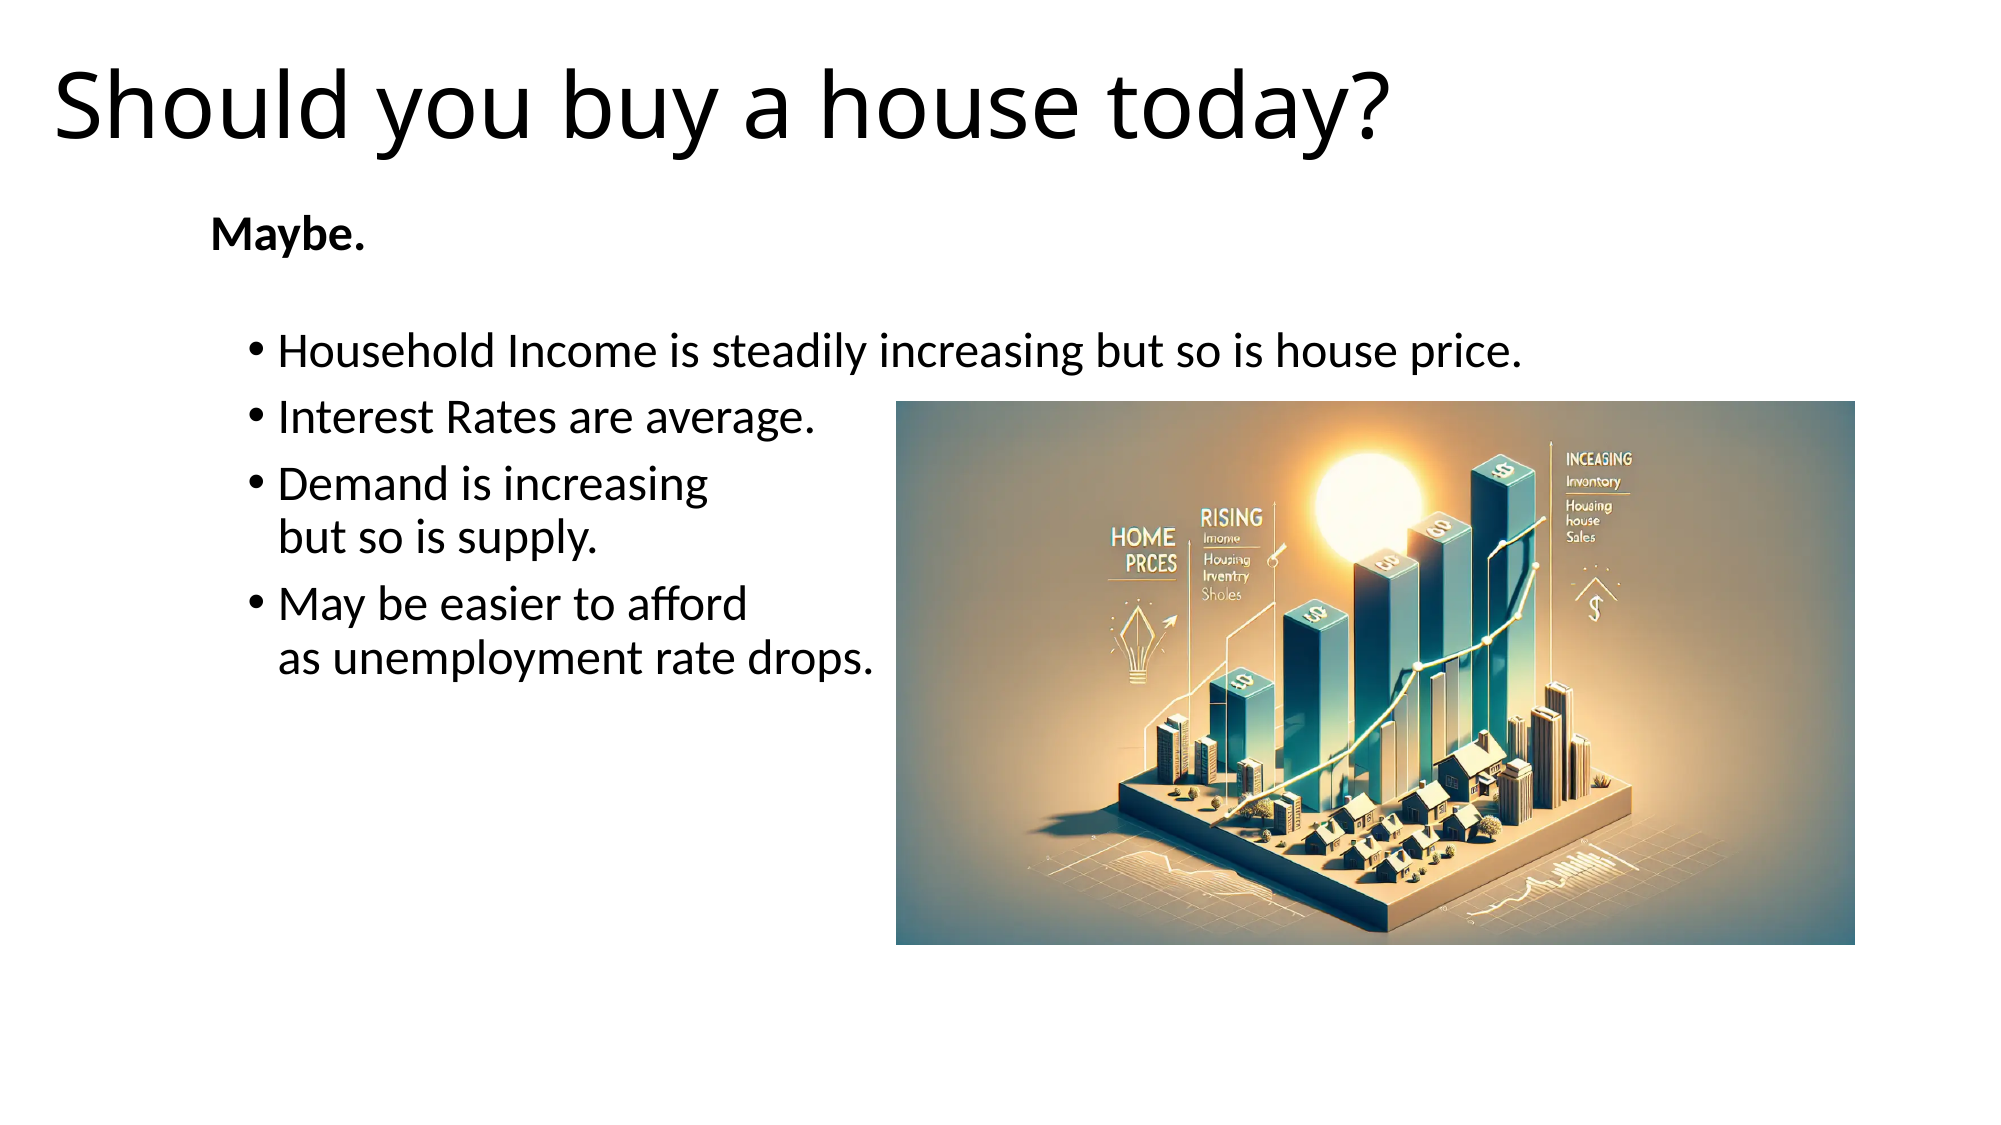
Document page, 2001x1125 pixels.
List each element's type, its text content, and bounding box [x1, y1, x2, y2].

picture [896, 401, 1855, 945]
title Should you buy a house today? [38, 39, 1965, 179]
list Maybe. Household Income is steadily increasing but so is house price. Interest Rates are average. Demand is increasing but so is supply. May be easier to afford as unemployment rate drops. [187, 200, 1808, 1000]
